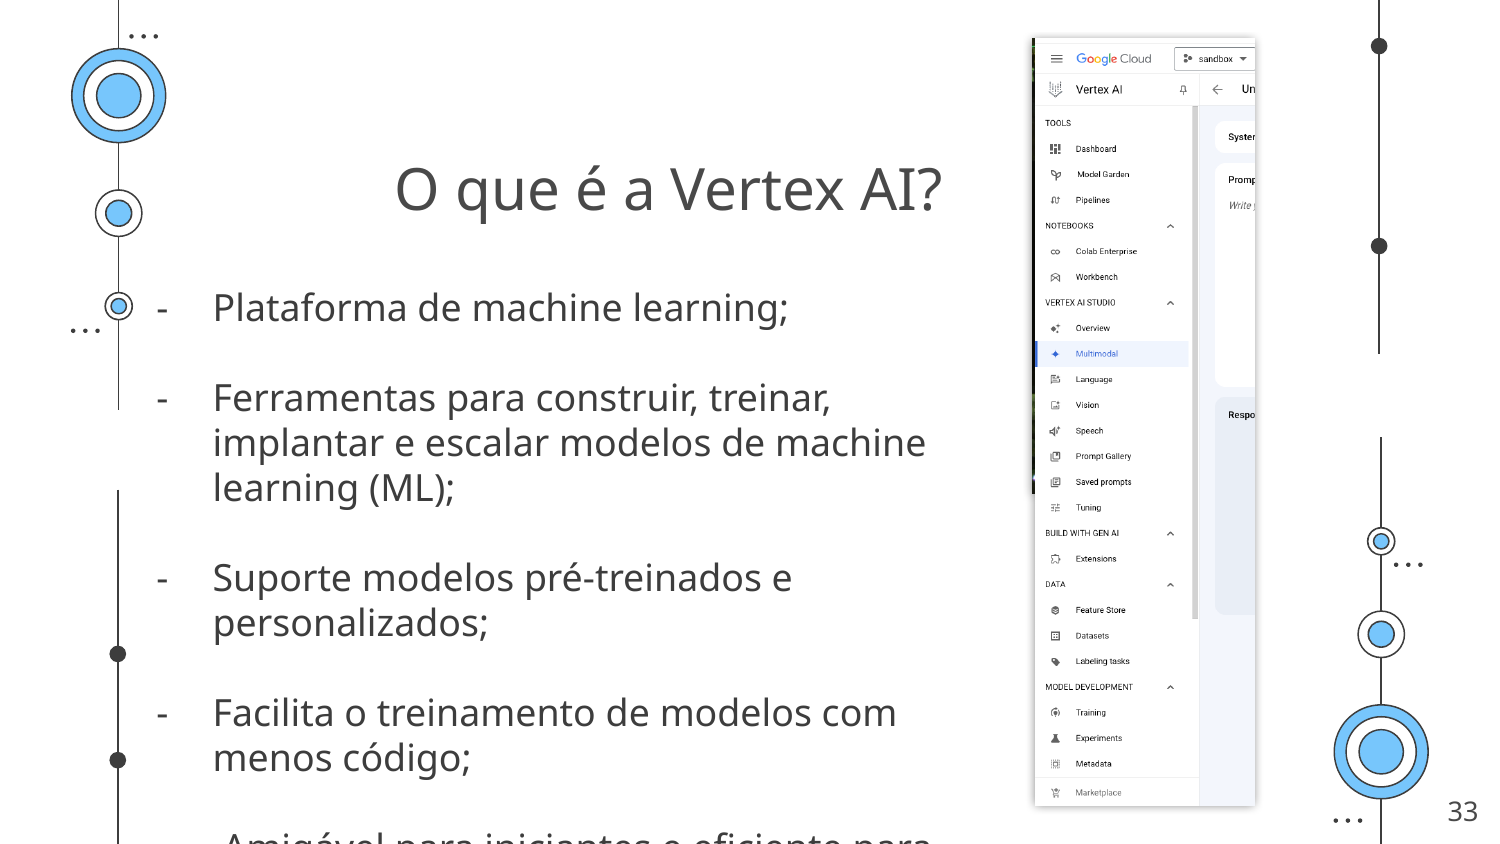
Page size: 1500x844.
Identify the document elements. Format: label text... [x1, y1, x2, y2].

picture [1032, 37, 1255, 806]
title O que é a Vertex AI? [140, 137, 1025, 203]
text_box Plataforma de machine learning; Ferramentas para construir, treinar, implantar e escalar modelos de machine learning (ML); Suporte modelos pré-treinados e personalizados; Facilita o treinamento de modelos com menos código; Amigável para iniciantes e eficiente para especialistas. [122, 269, 1025, 844]
slide_number ‹#› [1403, 779, 1494, 844]
